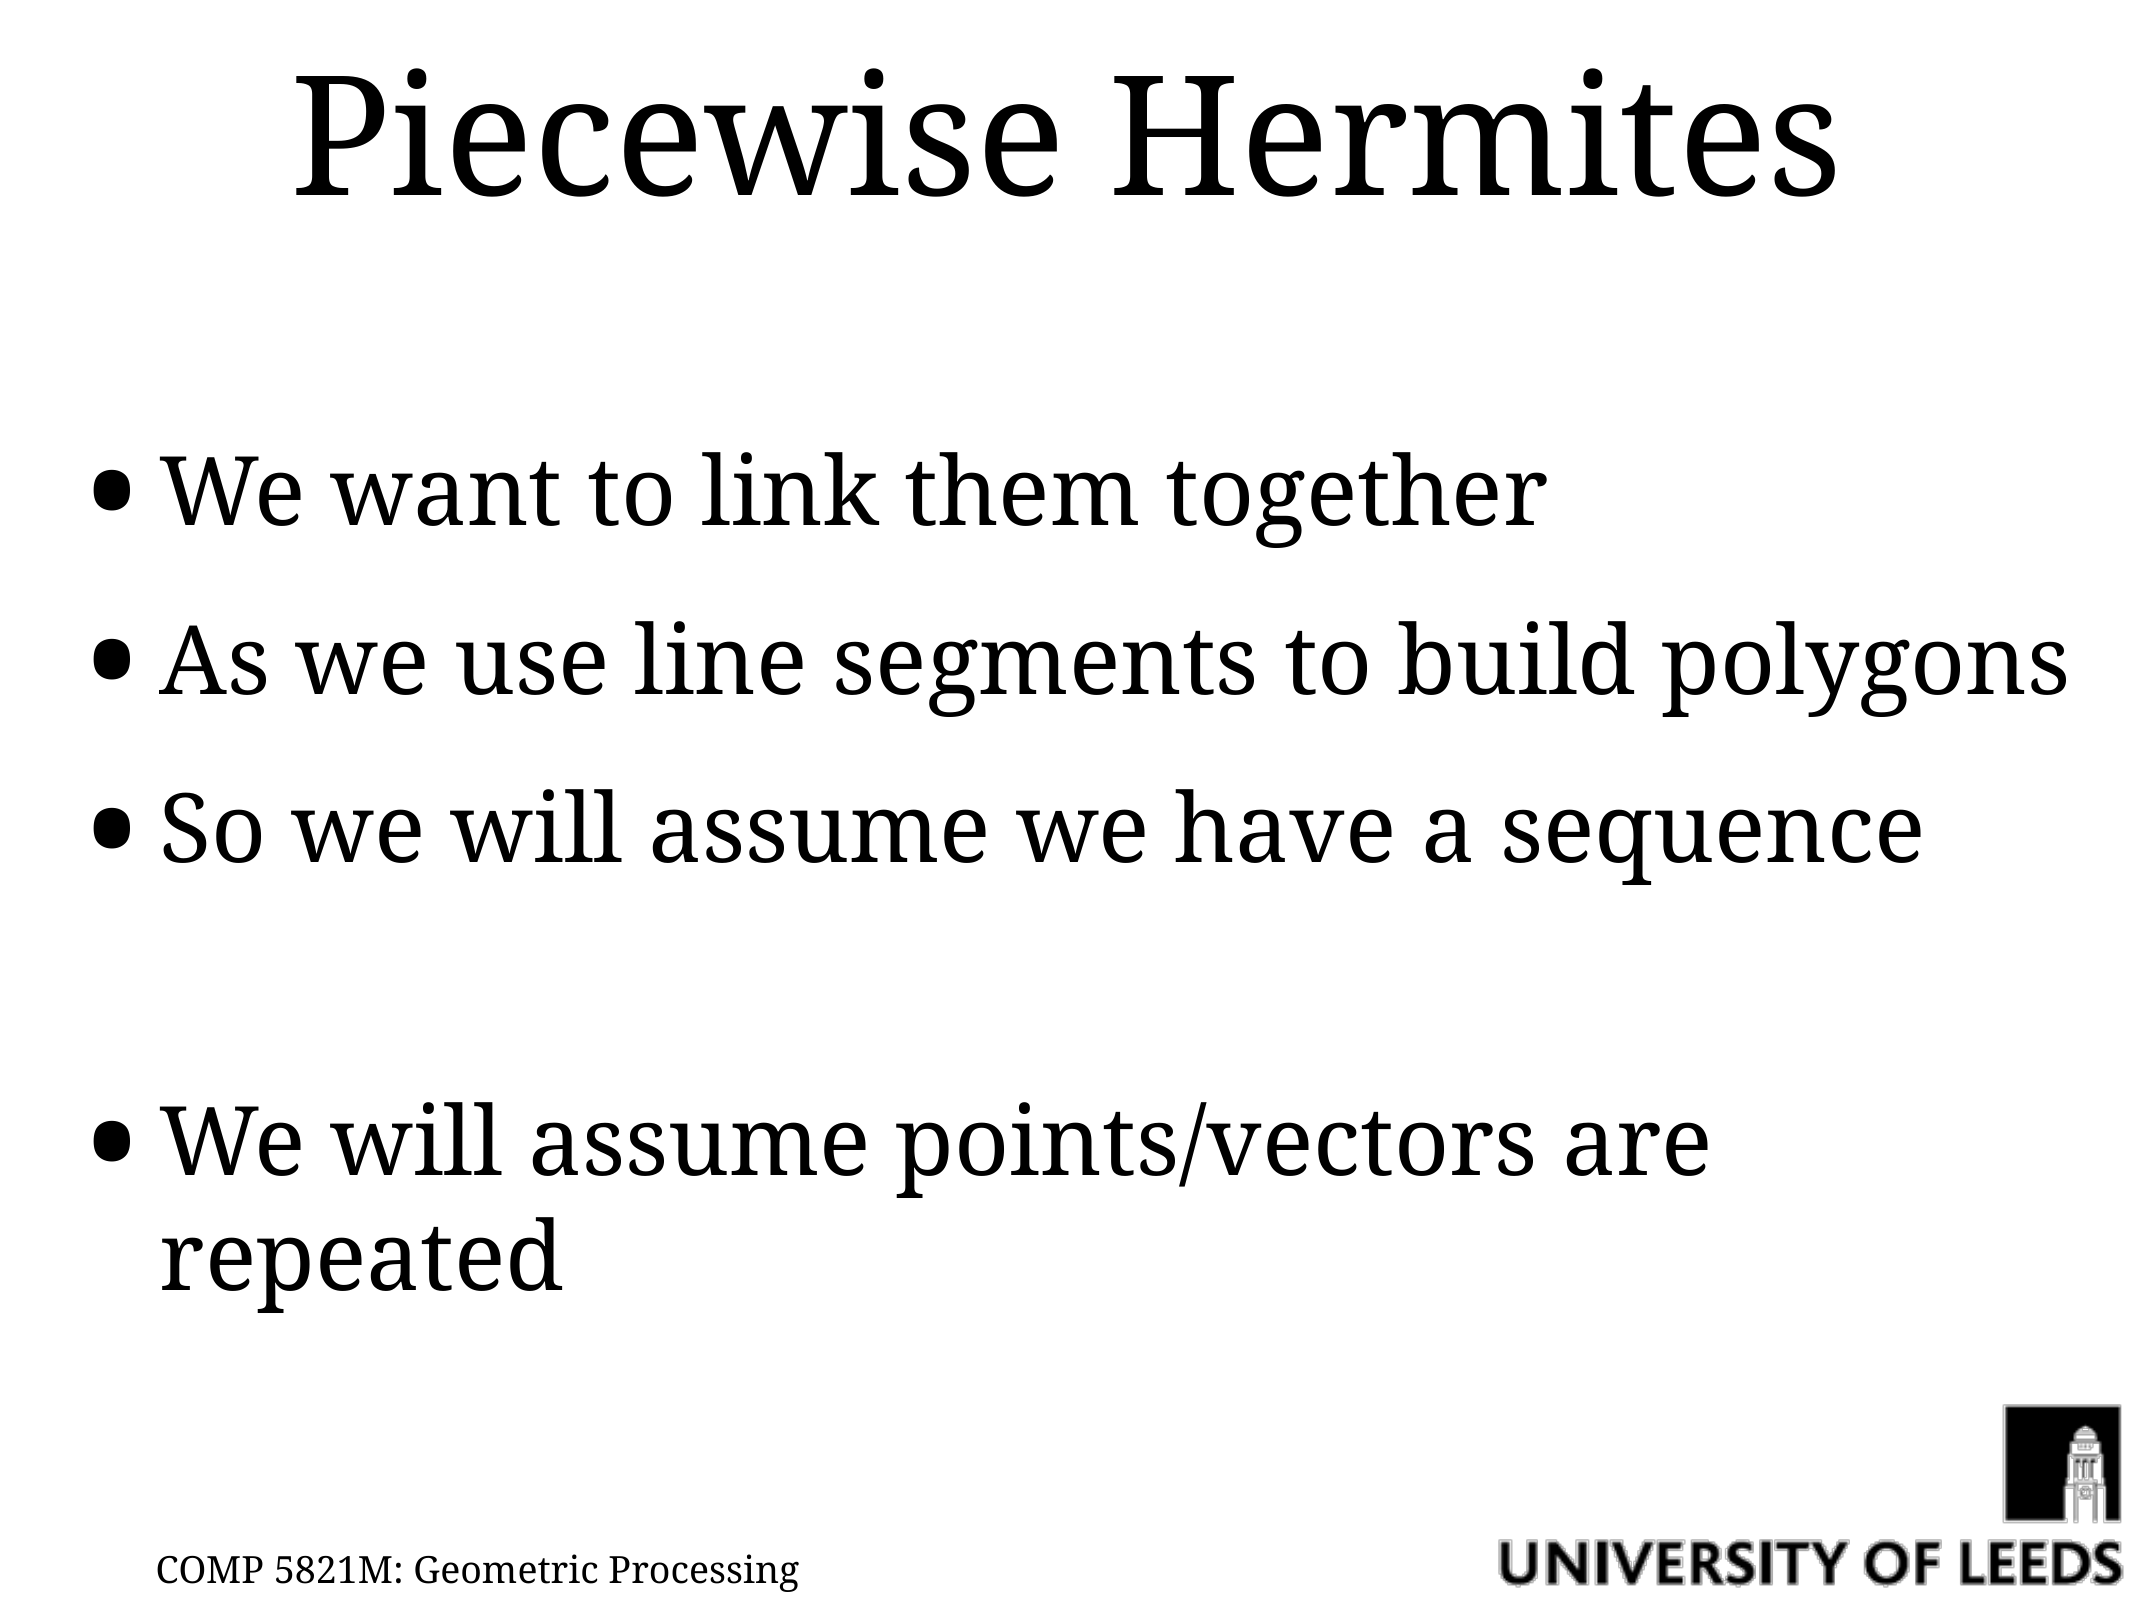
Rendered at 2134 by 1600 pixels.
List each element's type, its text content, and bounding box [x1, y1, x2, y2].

title Piecewise Hermites [30, 9, 2103, 248]
picture [1491, 1339, 2132, 1600]
